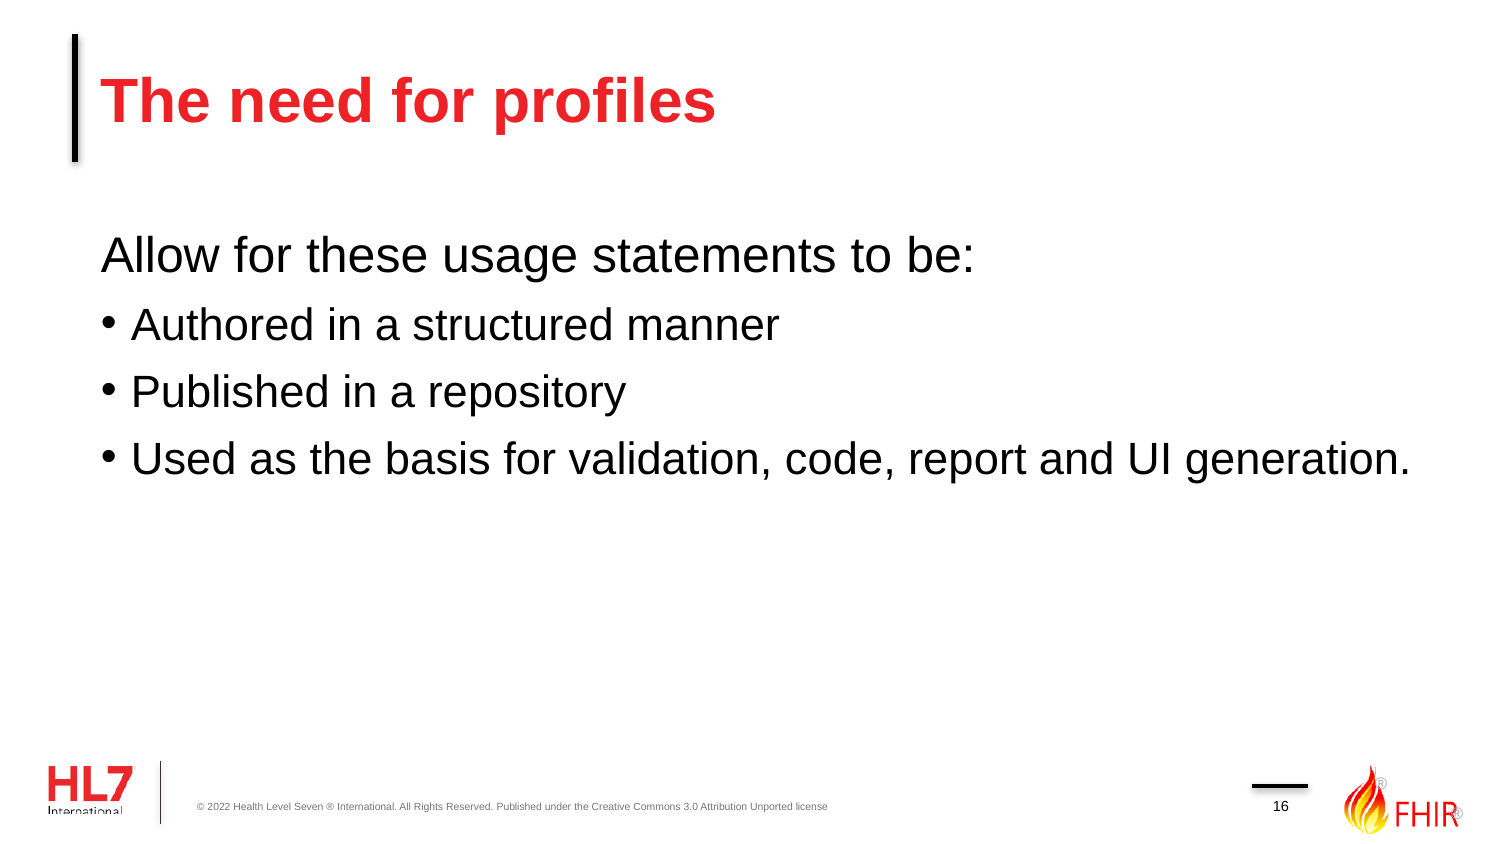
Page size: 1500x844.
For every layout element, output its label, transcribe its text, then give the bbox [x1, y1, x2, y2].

list Allow for these usage statements to be: Authored in a structured manner Published in a repository Used as the basis for validation, code, report and UI generation. [100, 222, 1451, 731]
picture [1339, 760, 1463, 837]
slide_number 16 [1258, 786, 1304, 814]
title The need for profiles [100, 33, 1451, 163]
footer © 2022 Health Level Seven ® International. All Rights Reserved. Published under the Creative Commons 3.0 Attribution Unported license [196, 786, 941, 813]
